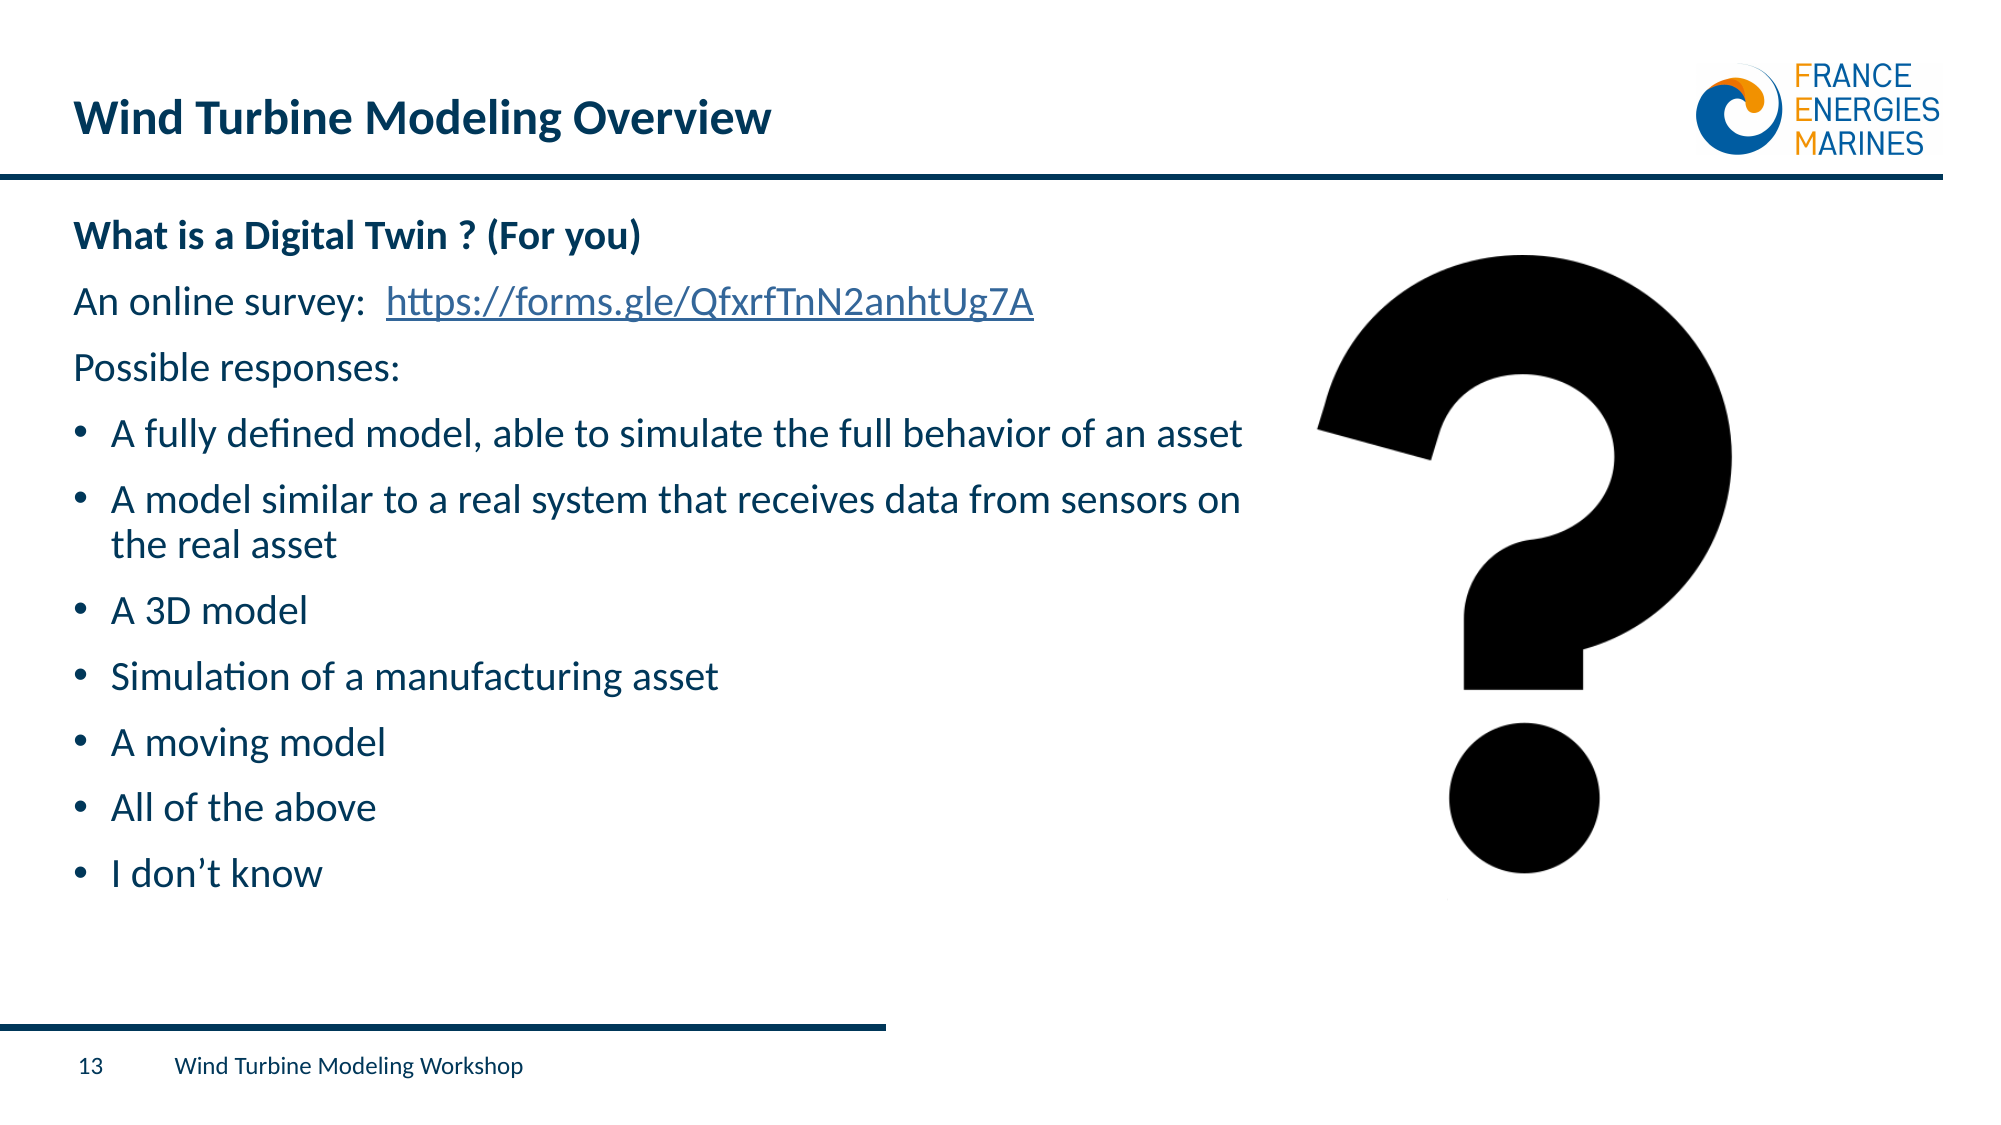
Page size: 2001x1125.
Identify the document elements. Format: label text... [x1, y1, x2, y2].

picture [1696, 63, 1943, 155]
slide_number 13 [63, 1042, 142, 1103]
list What is a Digital Twin ? (For you) An online survey: https://forms.gle/QfxrfTnN2anhtUg7A Possible responses: A fully defined model, able to simulate the full behavior of an asset A model similar to a real system that receives data from sensors on the real asset A 3D model Simulation of a manufacturing asset A moving model All of the above I don’t know [58, 206, 1288, 1014]
title Wind Turbine Modeling Overview [58, 60, 1649, 177]
footer Wind Turbine Modeling Workshop [159, 1042, 878, 1103]
picture [1138, 255, 1911, 1028]
